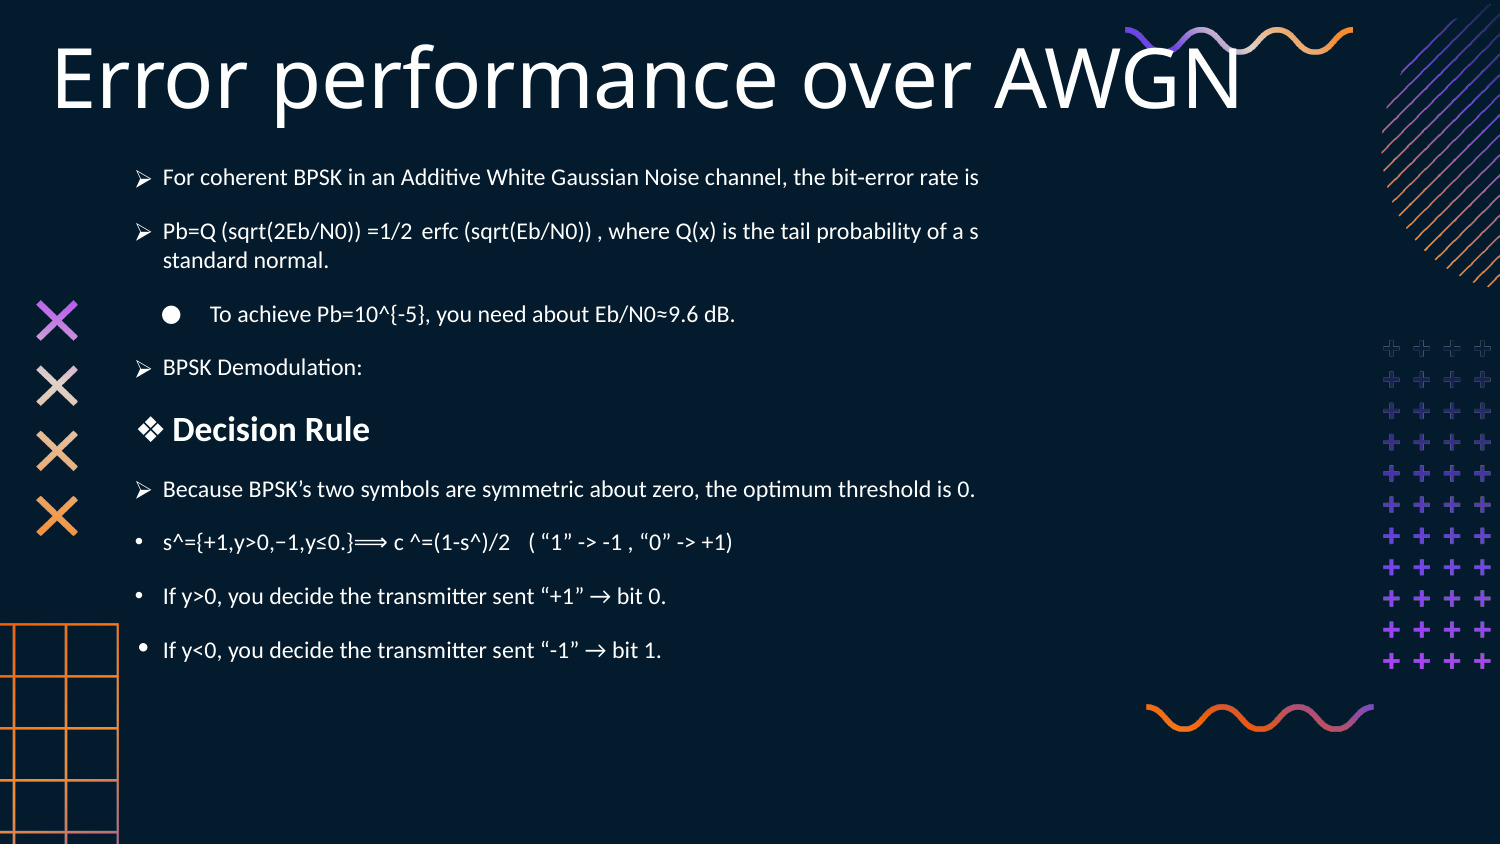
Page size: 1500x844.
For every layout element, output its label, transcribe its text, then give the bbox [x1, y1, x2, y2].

picture [1381, 0, 1500, 293]
text_box Error performance over AWGN [35, 54, 1265, 134]
picture [0, 623, 119, 844]
picture [36, 300, 78, 536]
subtitle For coherent BPSK in an Additive White Gaussian Noise channel, the bit‑error rate is Pb=Q (sqrt(2Eb/N0)) =1/2 erfc (sqrt(Eb/N0)) , where Q(x) is the tail probability of a s standard normal. To achieve Pb=10^{-5}, you need about Eb/N0≈9.6 dB. BPSK Demodulation: Decision Rule Because BPSK’s two symbols are symmetric about zero, the optimum threshold is 0. s^={+1,y>0,−1,y≤0.}⟹ c ^=(1-s^)/2 ( “1” -> -1 , “0” -> +1) If y>0, you decide the transmitter sent “+1” → bit 0. If y<0, you decide the transmitter sent “-1” → bit 1. [119, 146, 1060, 799]
picture [1145, 703, 1374, 733]
picture [1384, 341, 1500, 669]
picture [1125, 27, 1353, 55]
